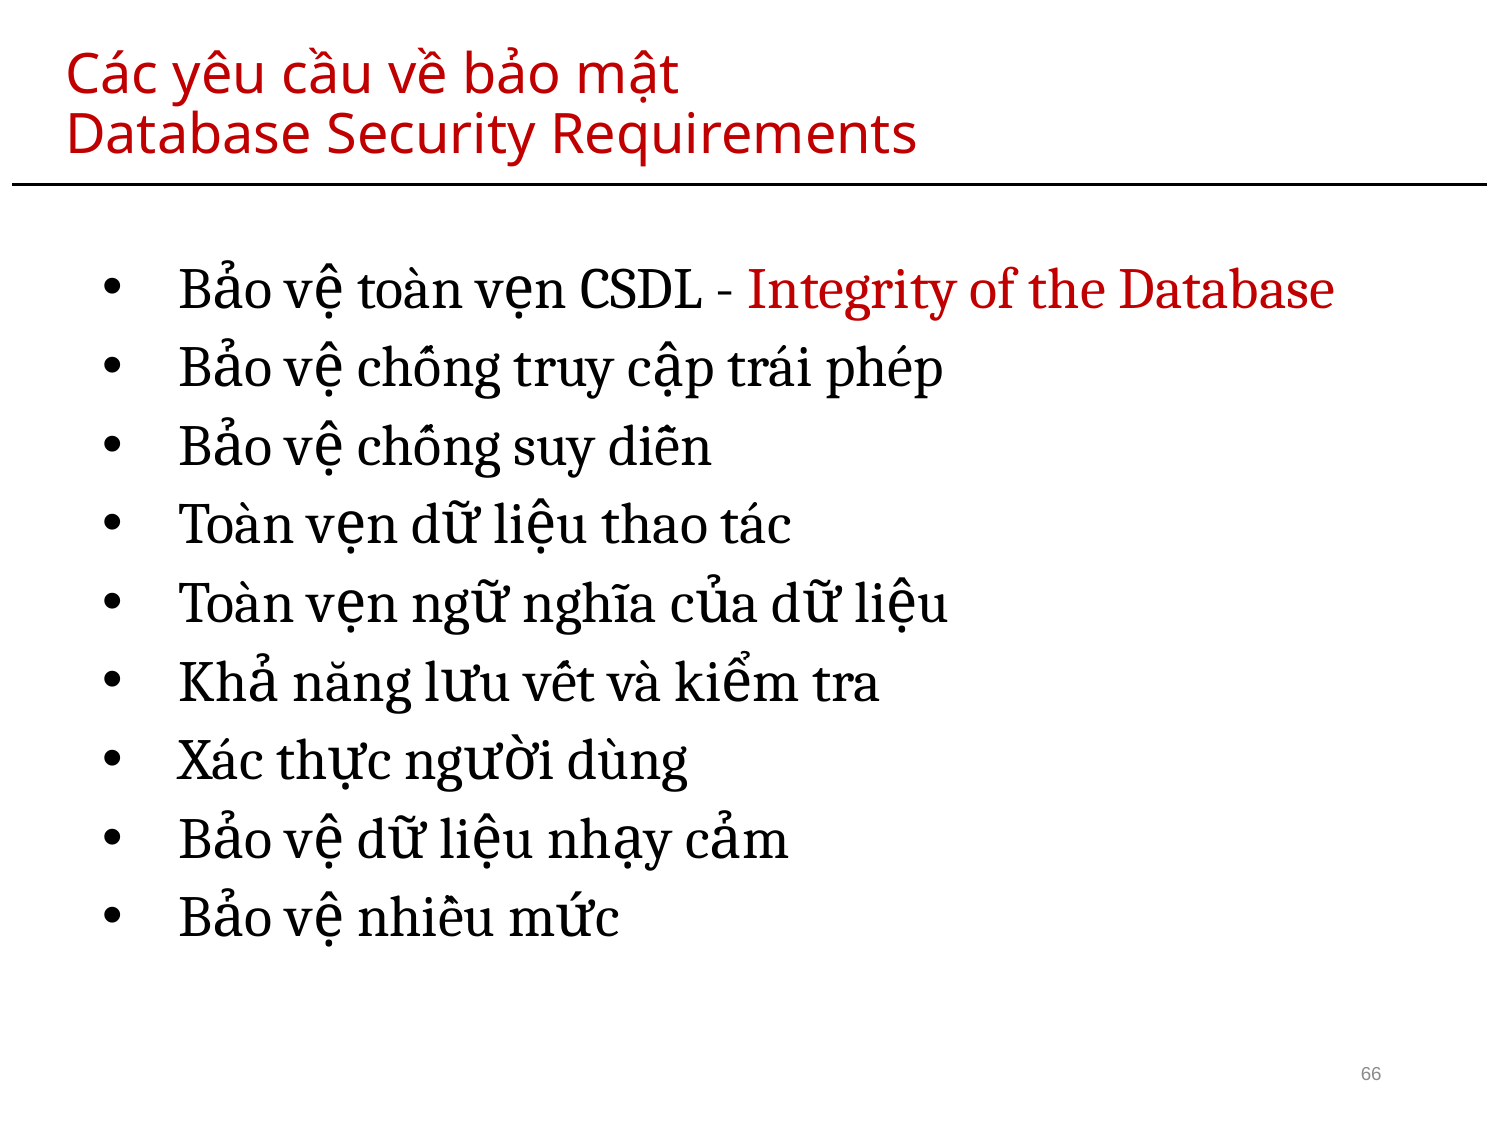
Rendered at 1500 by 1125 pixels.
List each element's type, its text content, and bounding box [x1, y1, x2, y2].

title Các yêu cầu về bảo mật Database Security Requirements [50, 37, 1500, 174]
slide_number 66 [1059, 1042, 1397, 1103]
list Bảo vệ toàn vẹn CSDL - Integrity of the Database Bảo vệ chống truy cập trái phép Bảo vệ chống suy diễn Toàn vẹn dữ liệu thao tác Toàn vẹn ngữ nghĩa của dữ liệu Khả năng lưu vết và kiểm tra Xác thực người dùng Bảo vệ dữ liệu nhạy cảm Bảo vệ nhiều mức [87, 250, 1475, 1043]
